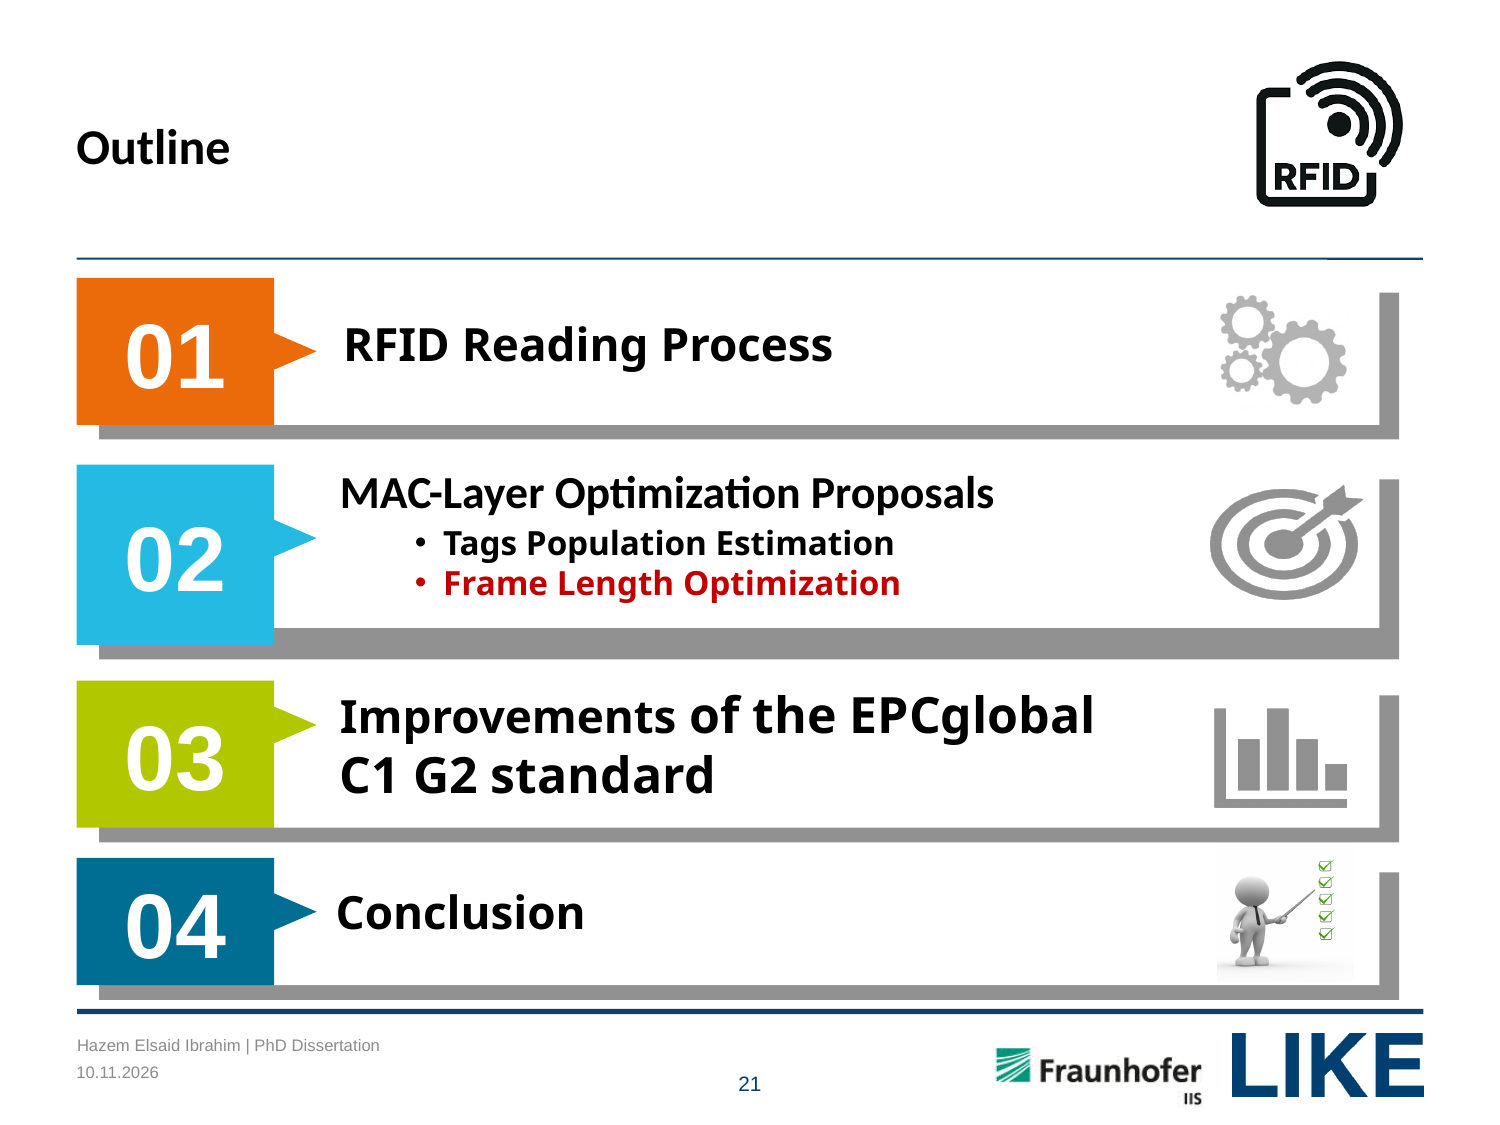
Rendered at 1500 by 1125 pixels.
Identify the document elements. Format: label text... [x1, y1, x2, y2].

title Outline [76, 54, 1423, 245]
picture [1232, 1033, 1424, 1097]
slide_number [76, 1062, 427, 1083]
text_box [76, 673, 1400, 843]
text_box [76, 277, 1400, 440]
picture [1234, 59, 1424, 209]
picture [986, 1020, 1210, 1116]
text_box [76, 845, 1400, 1001]
footer Hazem Elsaid Ibrahim | PhD Dissertation [77, 1035, 552, 1056]
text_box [76, 453, 1400, 660]
